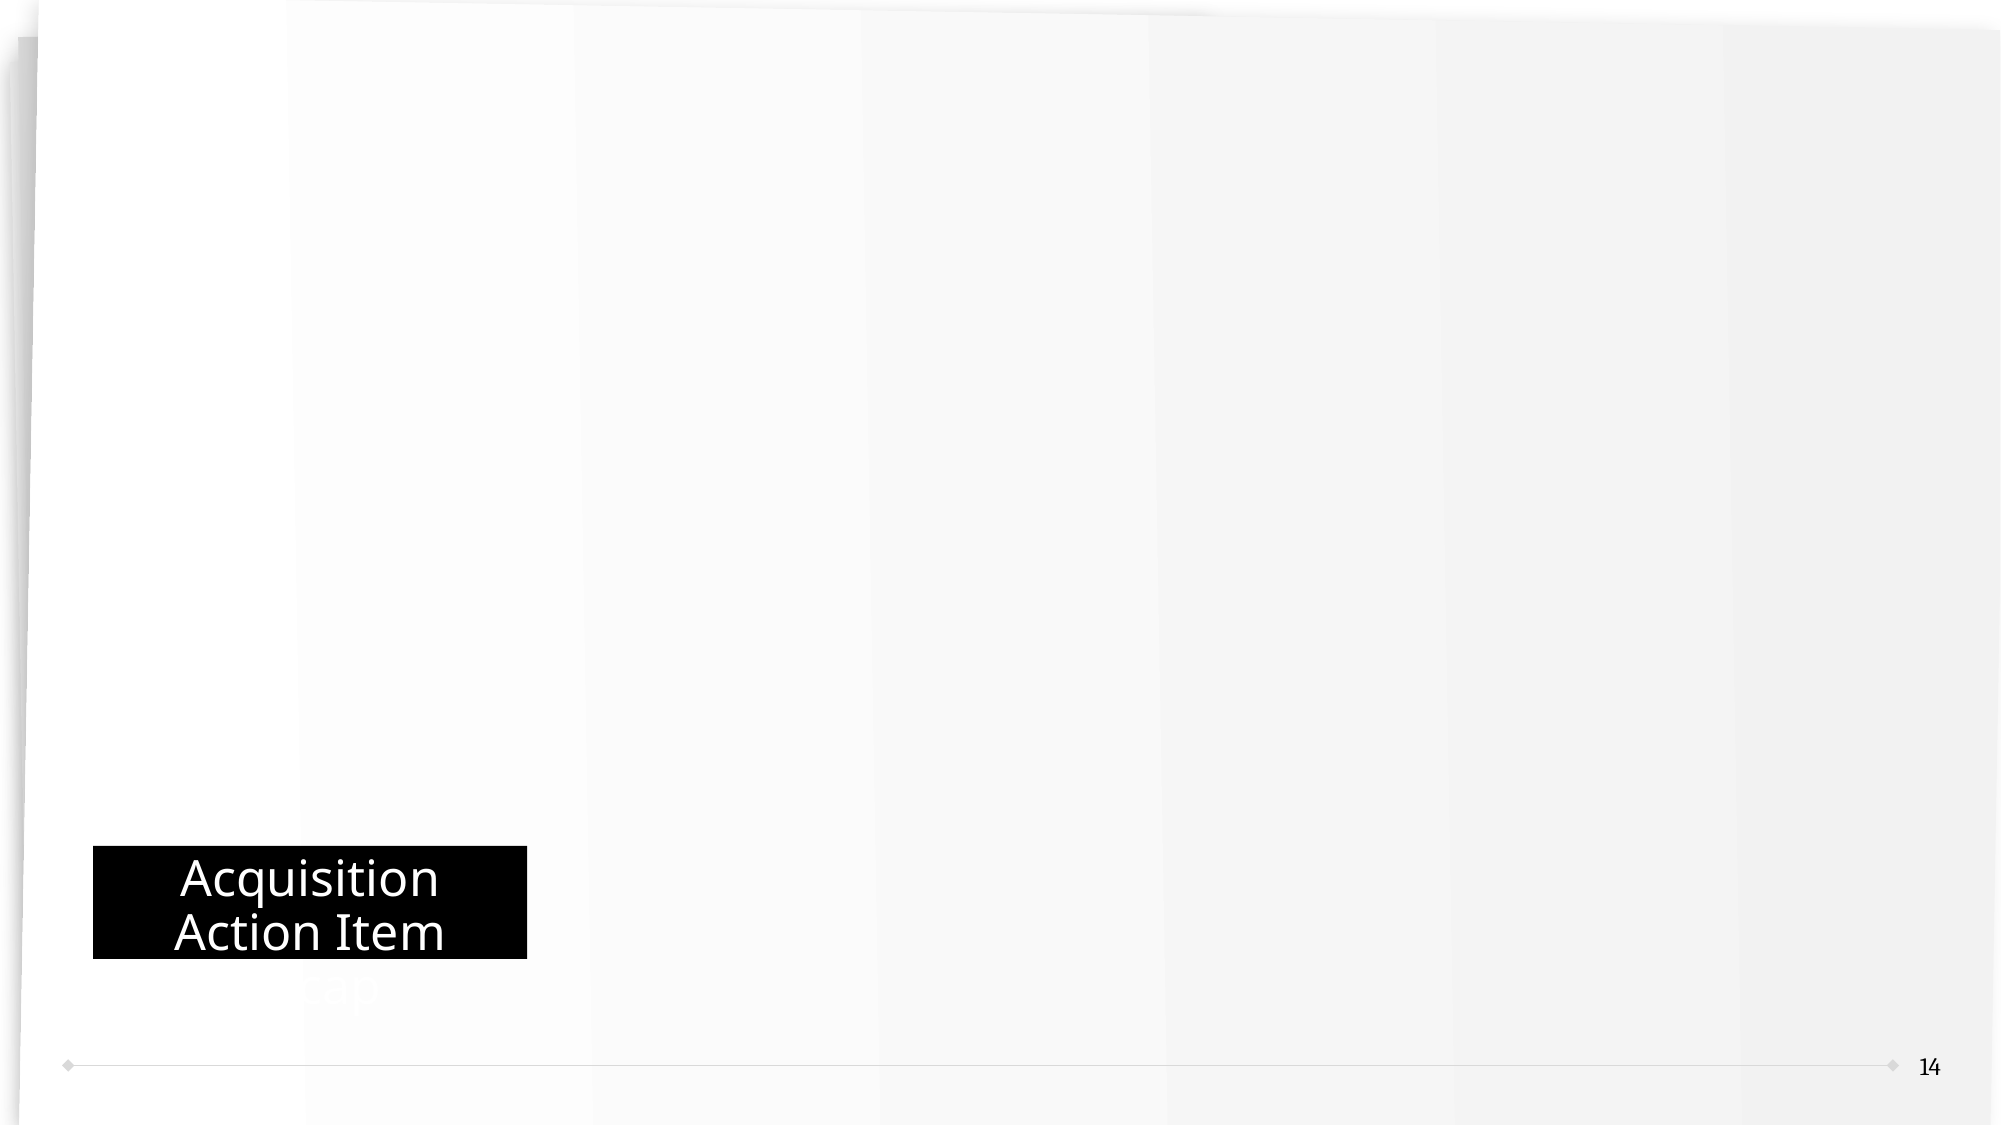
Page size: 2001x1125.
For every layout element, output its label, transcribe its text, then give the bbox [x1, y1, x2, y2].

slide_number 14 [1882, 1035, 1942, 1095]
text_box Acquisition Action Item Recap [93, 845, 528, 959]
